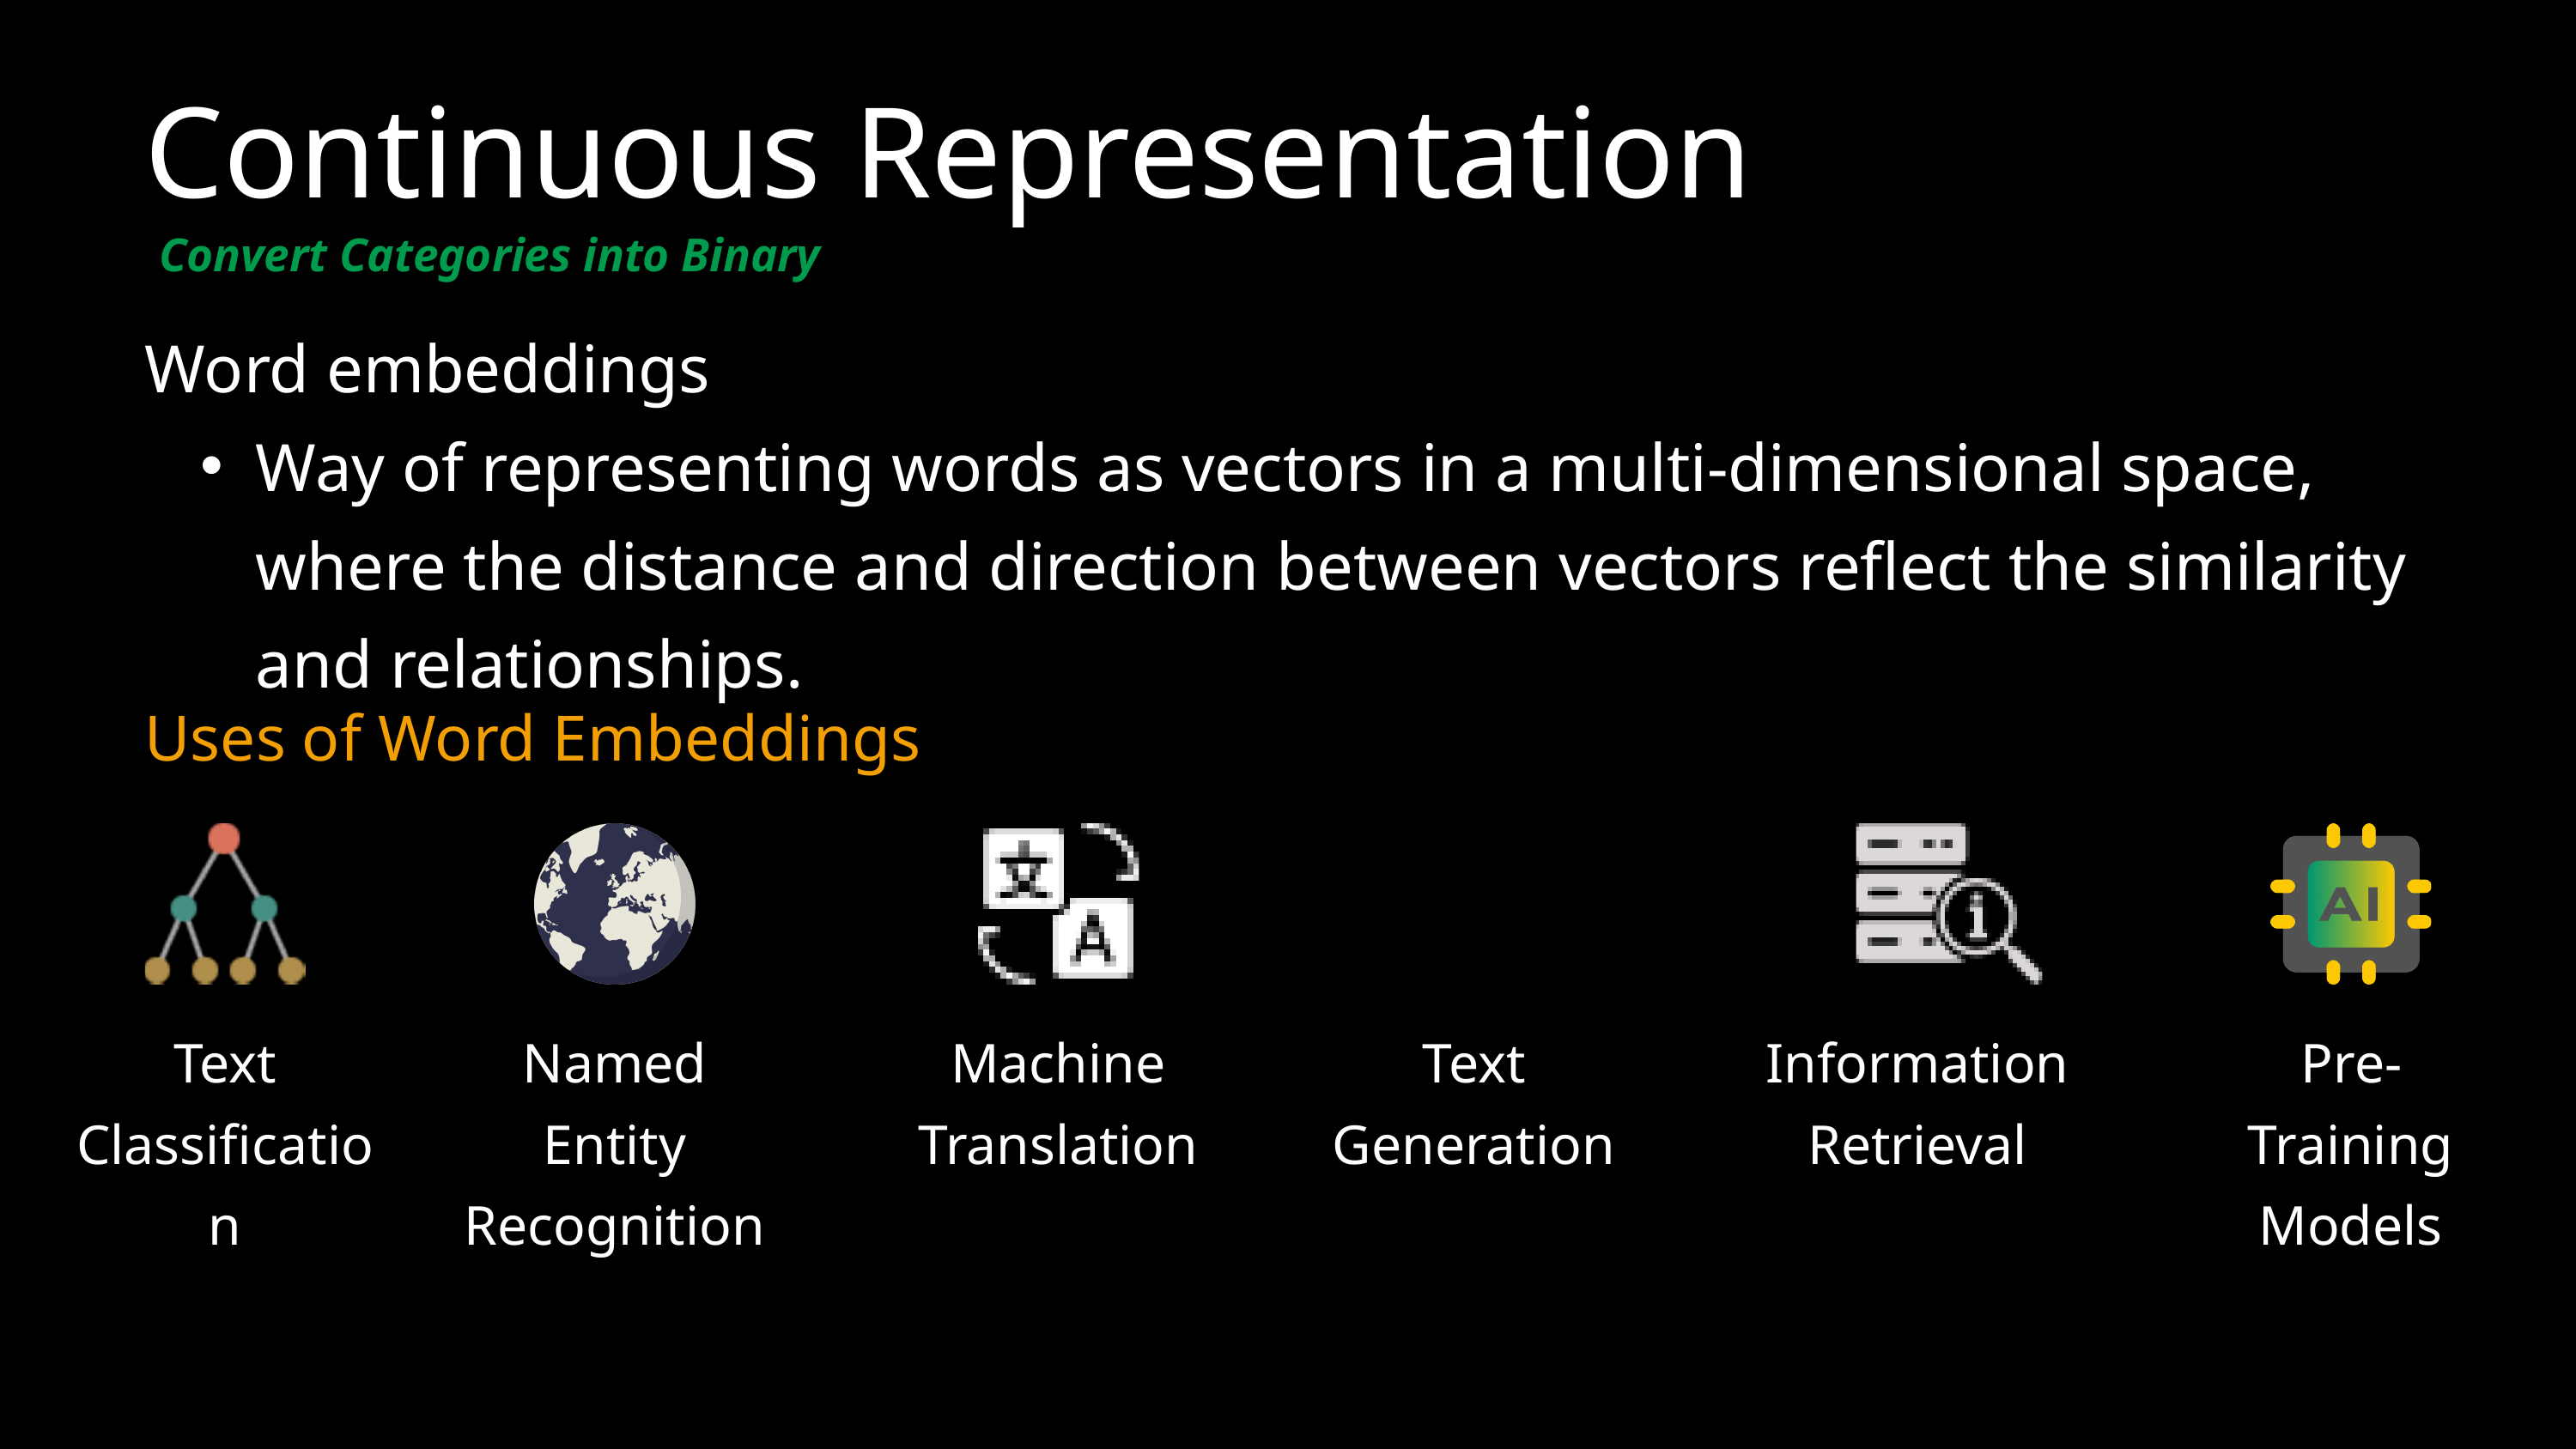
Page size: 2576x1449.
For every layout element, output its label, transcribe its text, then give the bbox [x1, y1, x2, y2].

text_box Word embeddings Way of representing words as vectors in a multi-dimensional space, where the distance and direction between vectors reflect the similarity and relationships. [144, 306, 2449, 701]
text_box Named Entity Recognition [463, 1012, 768, 1256]
picture [534, 823, 696, 985]
text_box Pre-Training Models [2198, 1012, 2503, 1256]
text_box Machine Translation [906, 1012, 1211, 1175]
text_box Text Classification [73, 1012, 378, 1256]
text_box [1856, 823, 2043, 985]
text_box Text Generation [1321, 1012, 1626, 1175]
text_box [144, 823, 306, 985]
text_box Uses of Word Embeddings [144, 678, 1085, 773]
text_box Convert Categories into Binary [159, 237, 829, 281]
text_box [978, 823, 1139, 985]
text_box Continuous Representation [144, 104, 2174, 223]
text_box [2270, 823, 2432, 985]
text_box Information Retrieval [1765, 1012, 2070, 1175]
